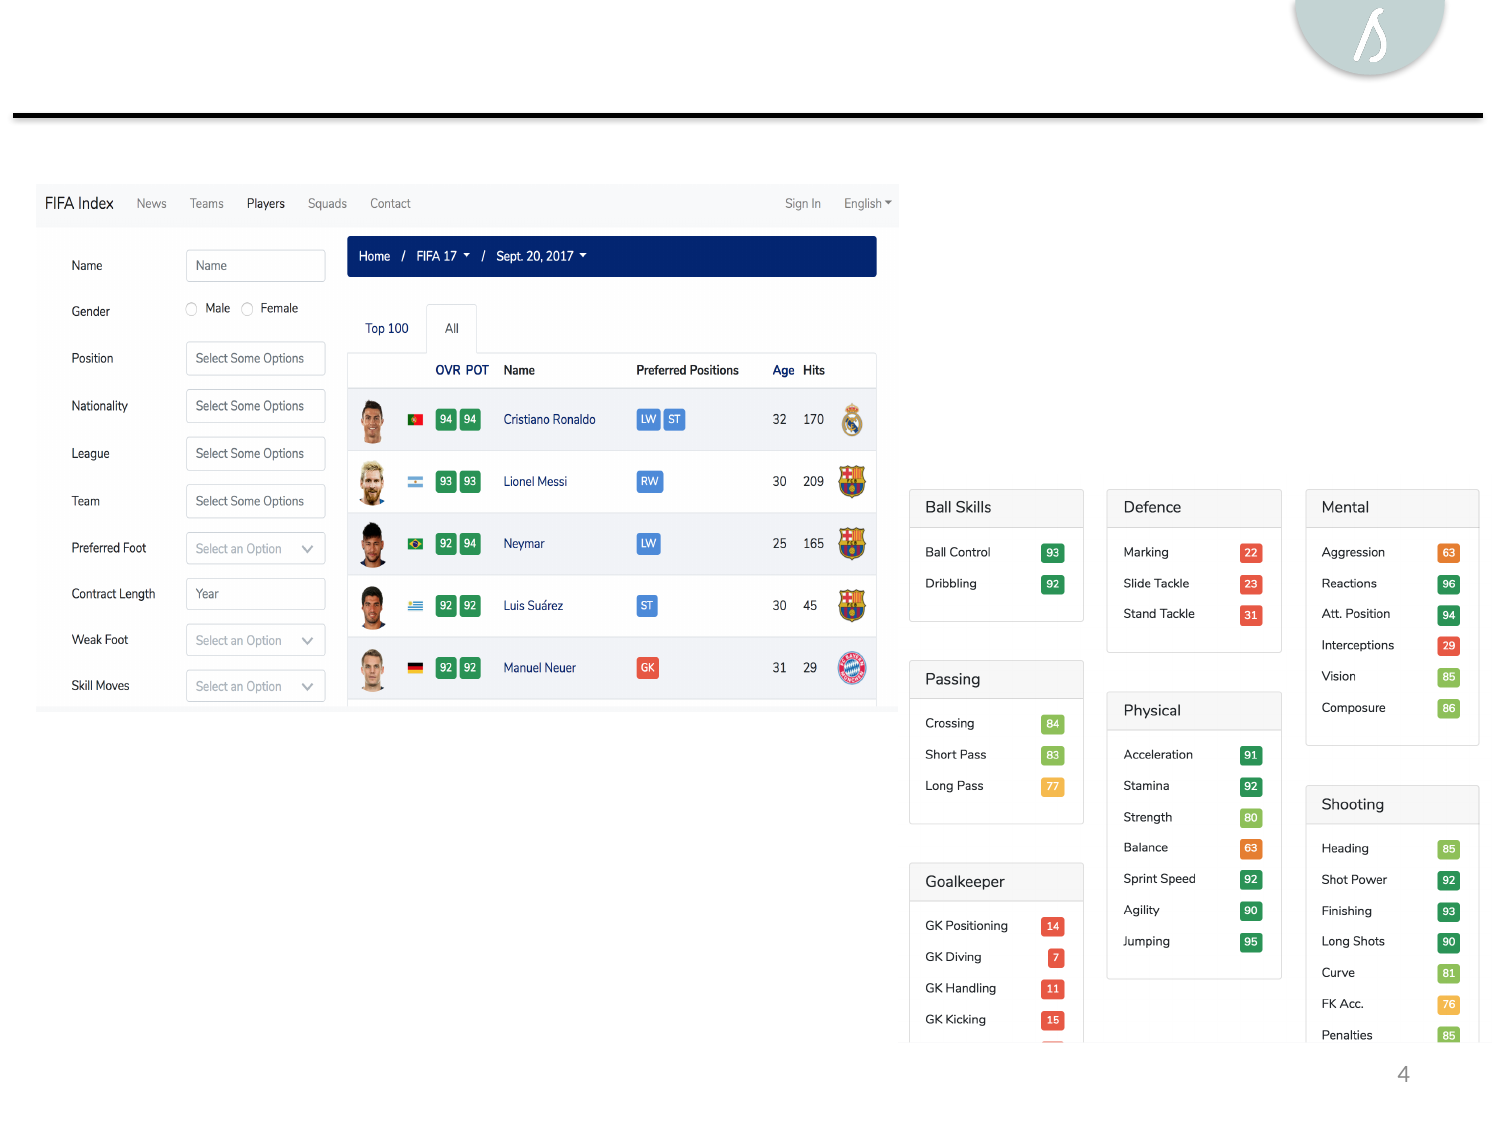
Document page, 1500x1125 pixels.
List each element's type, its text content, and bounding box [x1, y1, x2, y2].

picture [36, 183, 1492, 1043]
slide_number 3 [1074, 1051, 1425, 1103]
